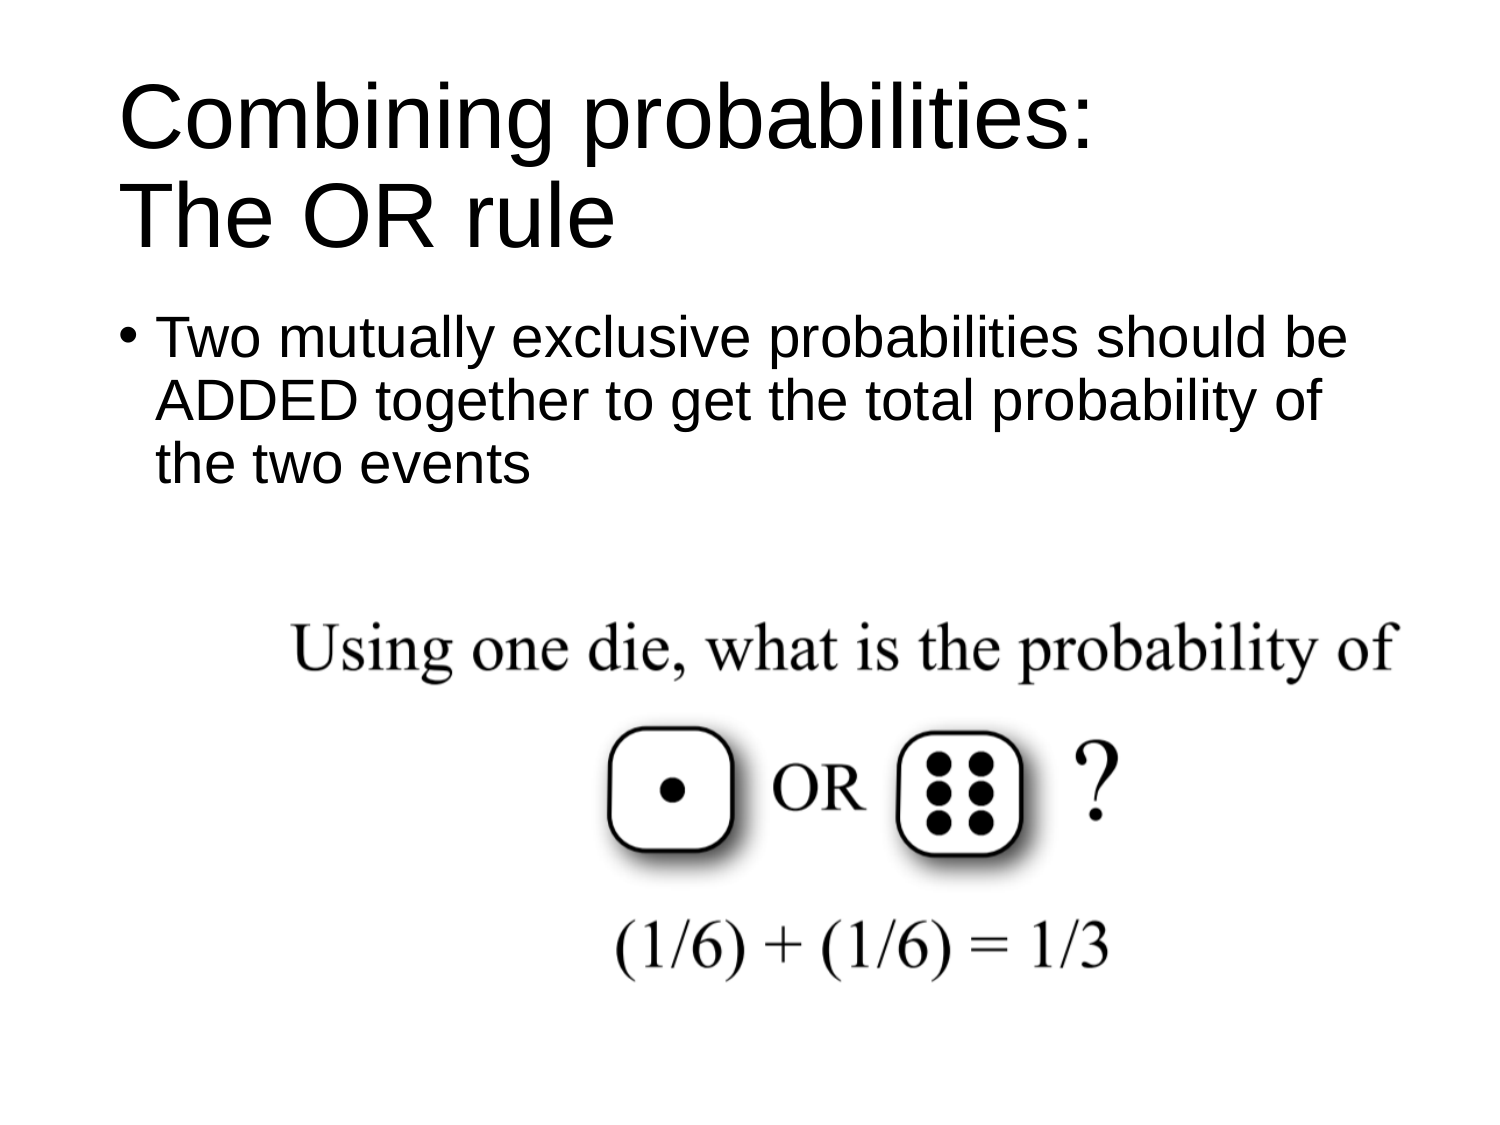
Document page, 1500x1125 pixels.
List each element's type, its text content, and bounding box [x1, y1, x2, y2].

list Two mutually exclusive probabilities should be ADDED together to get the total probability of the two events [103, 299, 1397, 1014]
picture [273, 605, 1482, 1043]
title Combining probabilities: The OR rule [103, 59, 1397, 278]
